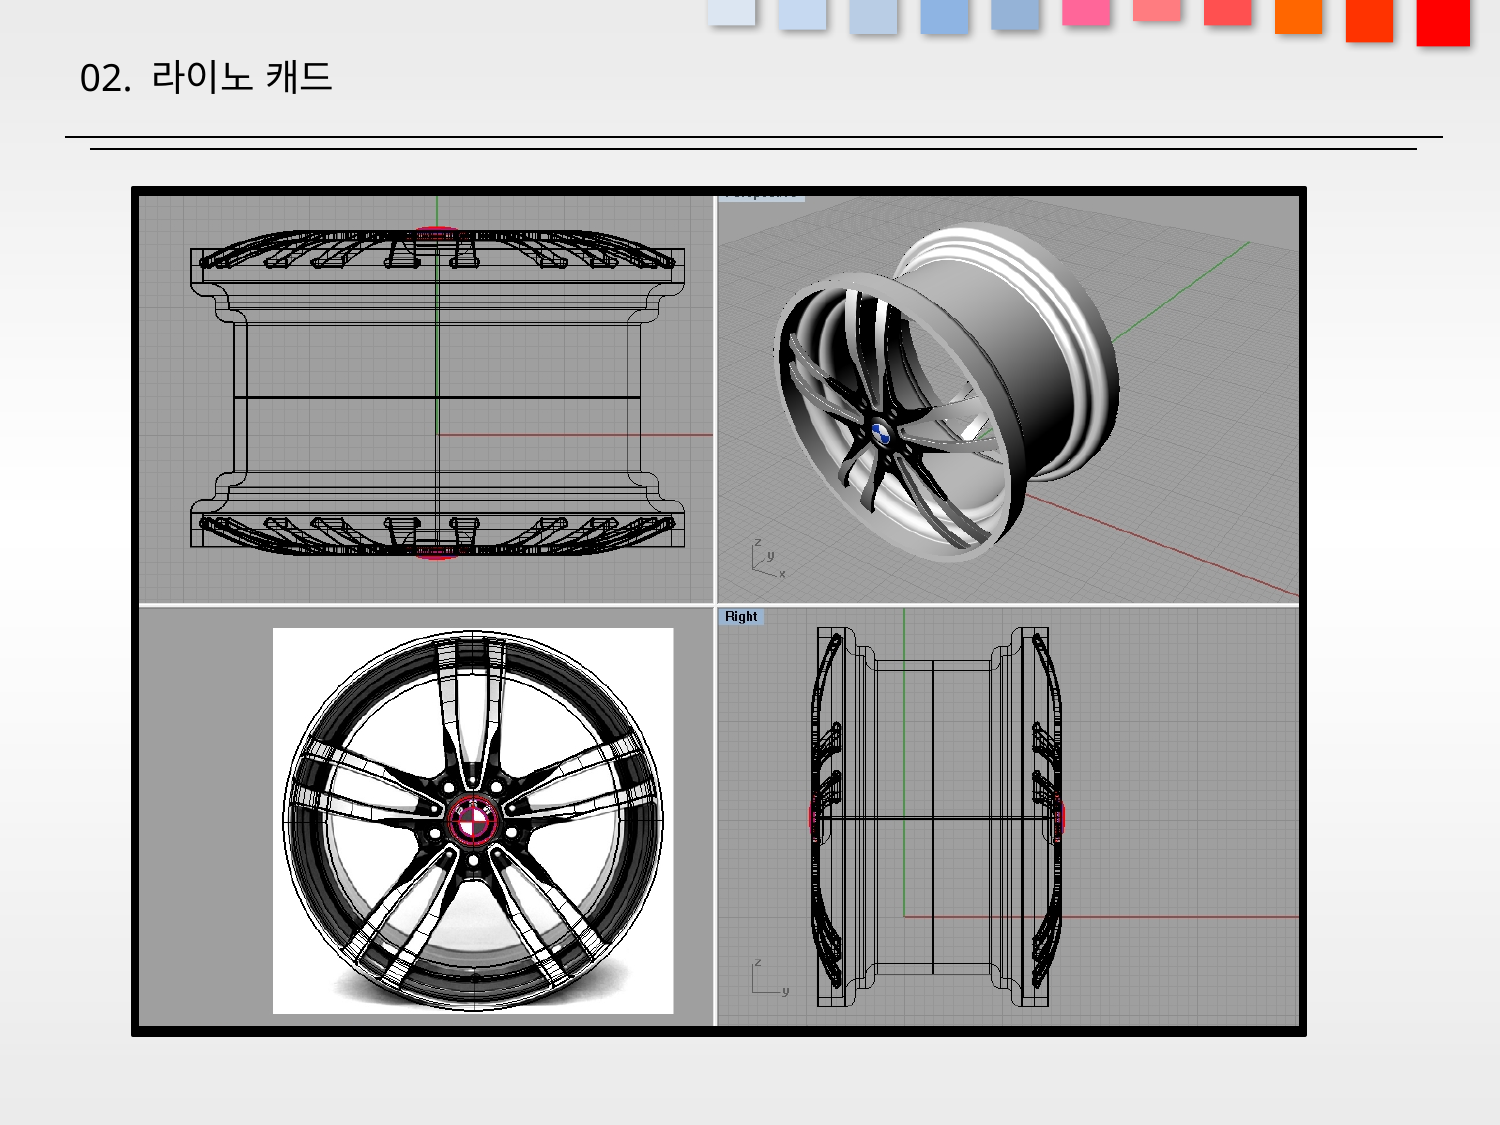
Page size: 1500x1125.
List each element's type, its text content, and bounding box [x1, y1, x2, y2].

text_box 02. 라이노 캐드 [64, 46, 420, 107]
text_box [131, 186, 1307, 1026]
picture [138, 196, 1299, 1037]
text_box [707, 0, 1470, 47]
text_box [1302, 1026, 1307, 1037]
